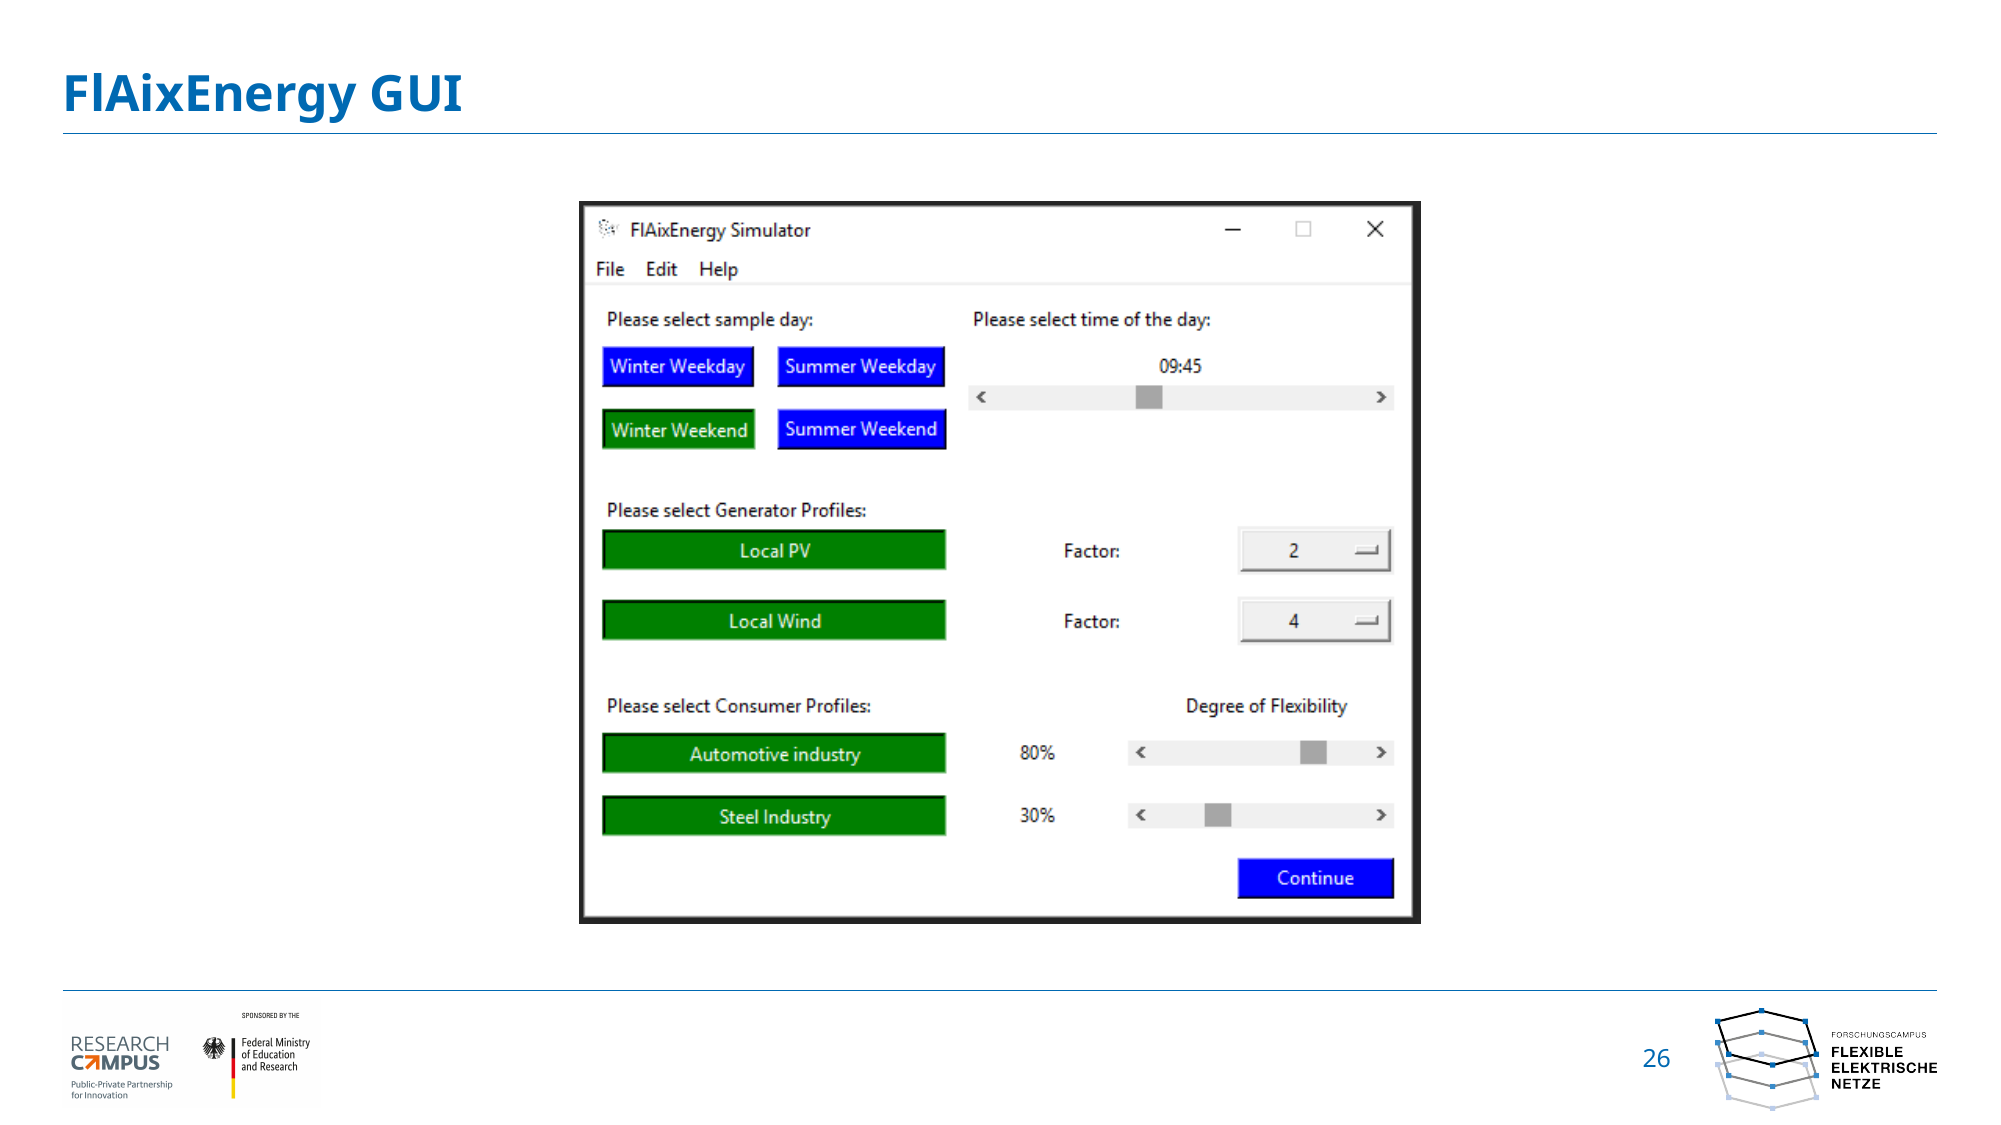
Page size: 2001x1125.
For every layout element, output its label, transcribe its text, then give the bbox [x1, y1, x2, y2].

title FlAixEnergy GUI [63, 33, 1937, 123]
picture [62, 997, 321, 1108]
picture [579, 201, 1421, 924]
picture [1715, 1008, 1937, 1111]
